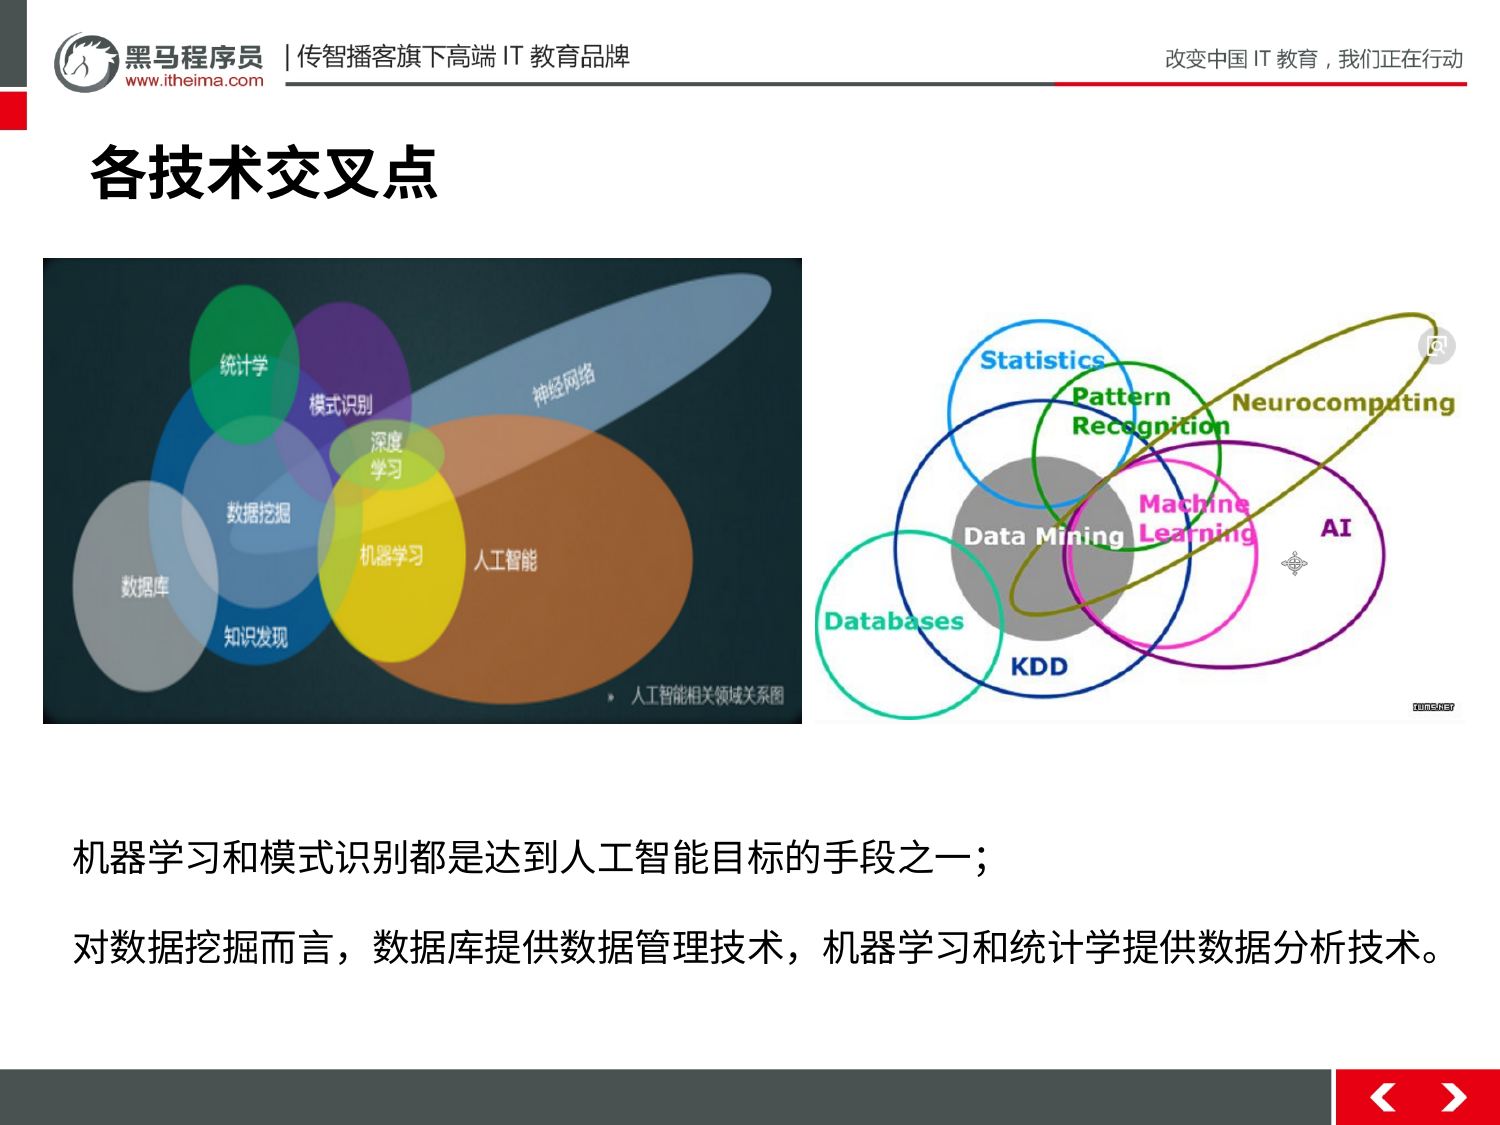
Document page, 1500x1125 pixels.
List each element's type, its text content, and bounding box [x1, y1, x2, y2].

title 各技术交叉点 [75, 128, 1425, 236]
picture [0, 0, 1500, 1125]
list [43, 258, 802, 724]
text_box 机器学习和模式识别都是达到人工智能目标的手段之一； 对数据挖掘而言，数据库提供数据管理技术，机器学习和统计学提供数据分析技术。 [57, 826, 1475, 977]
